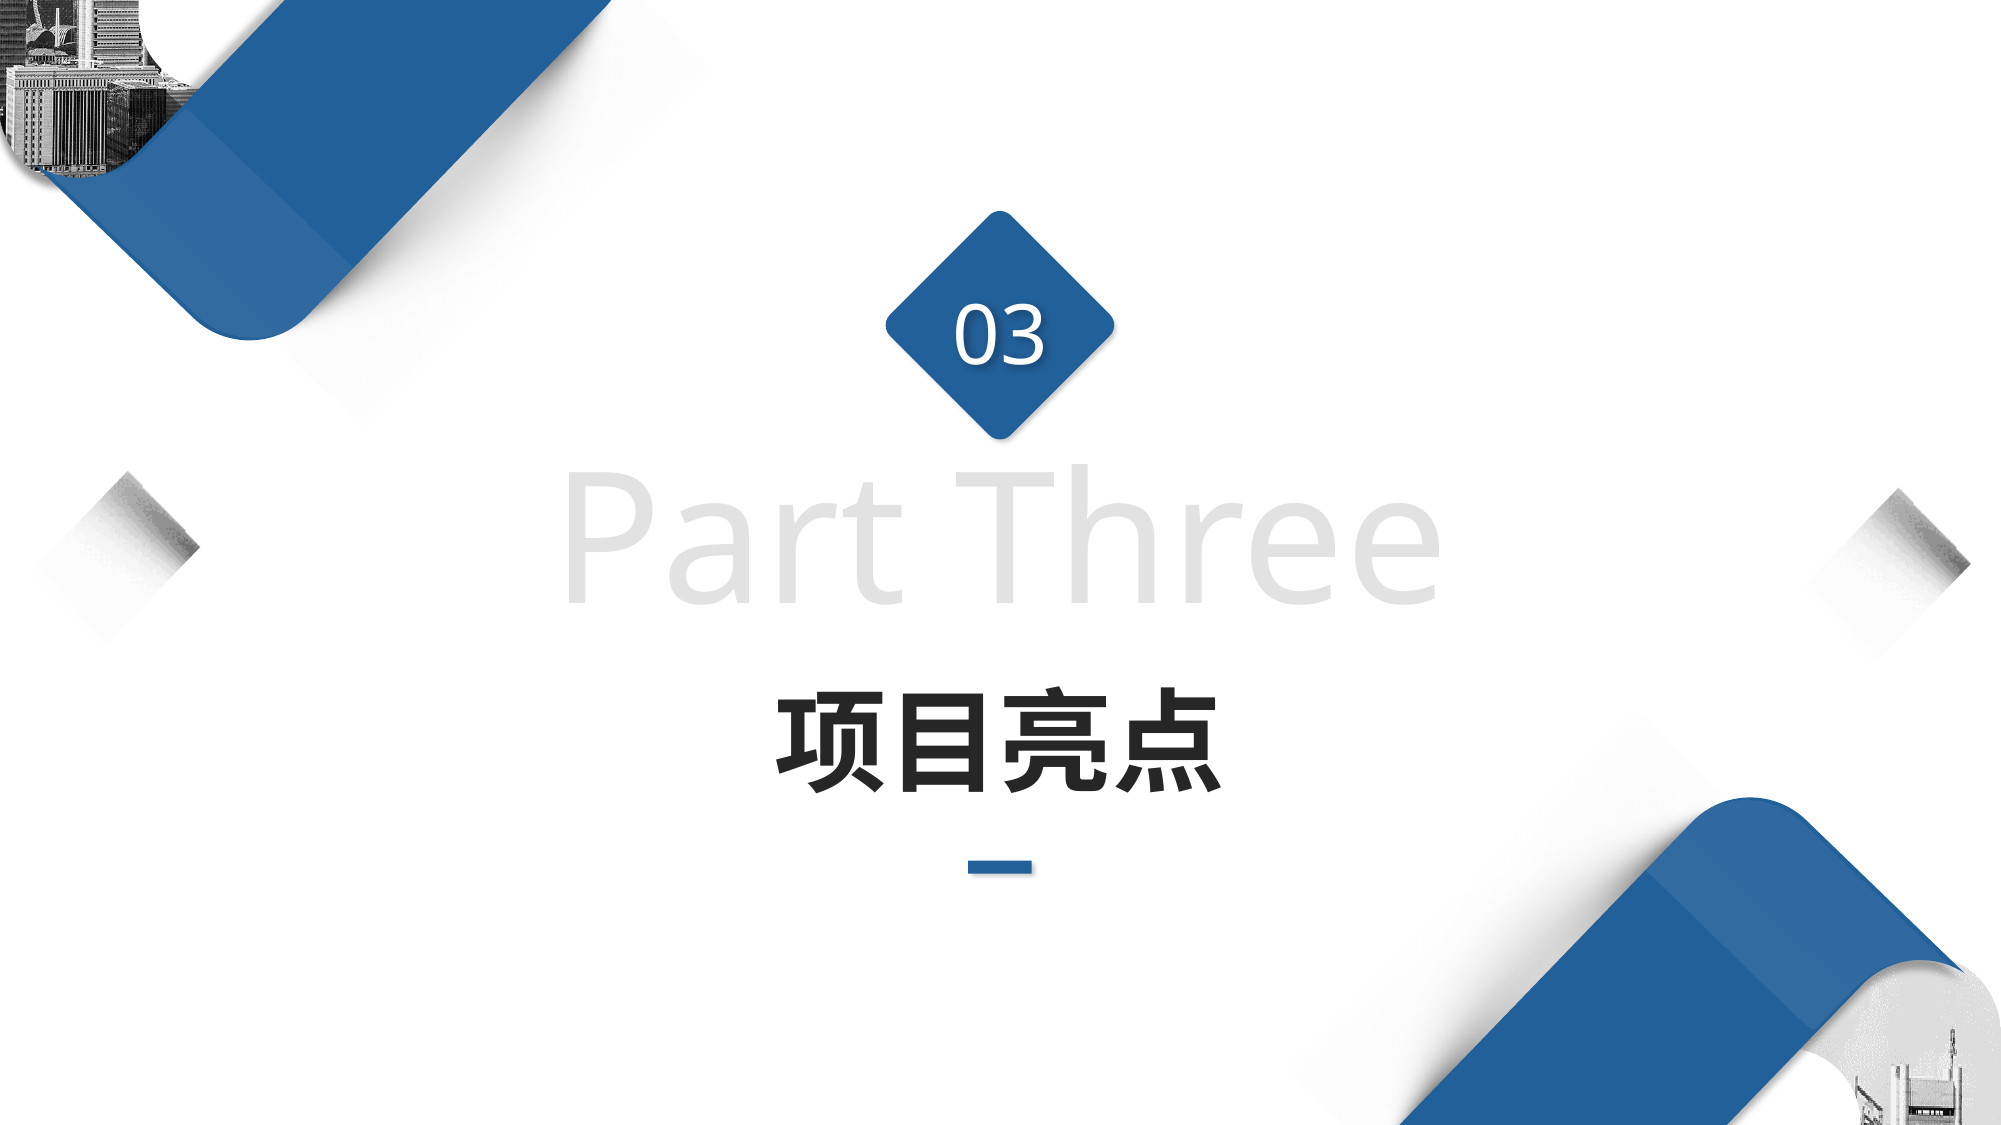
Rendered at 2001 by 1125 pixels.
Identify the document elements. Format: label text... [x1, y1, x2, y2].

text_box 03 [892, 273, 1108, 390]
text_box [0, 0, 728, 785]
text_box [933, 210, 1067, 271]
text_box 项目亮点 [54, 654, 1271, 822]
text_box [954, 400, 1046, 440]
text_box [968, 860, 1032, 874]
text_box Part Three [728, 412, 1271, 651]
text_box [1271, 352, 2000, 1125]
text_box [885, 314, 890, 336]
